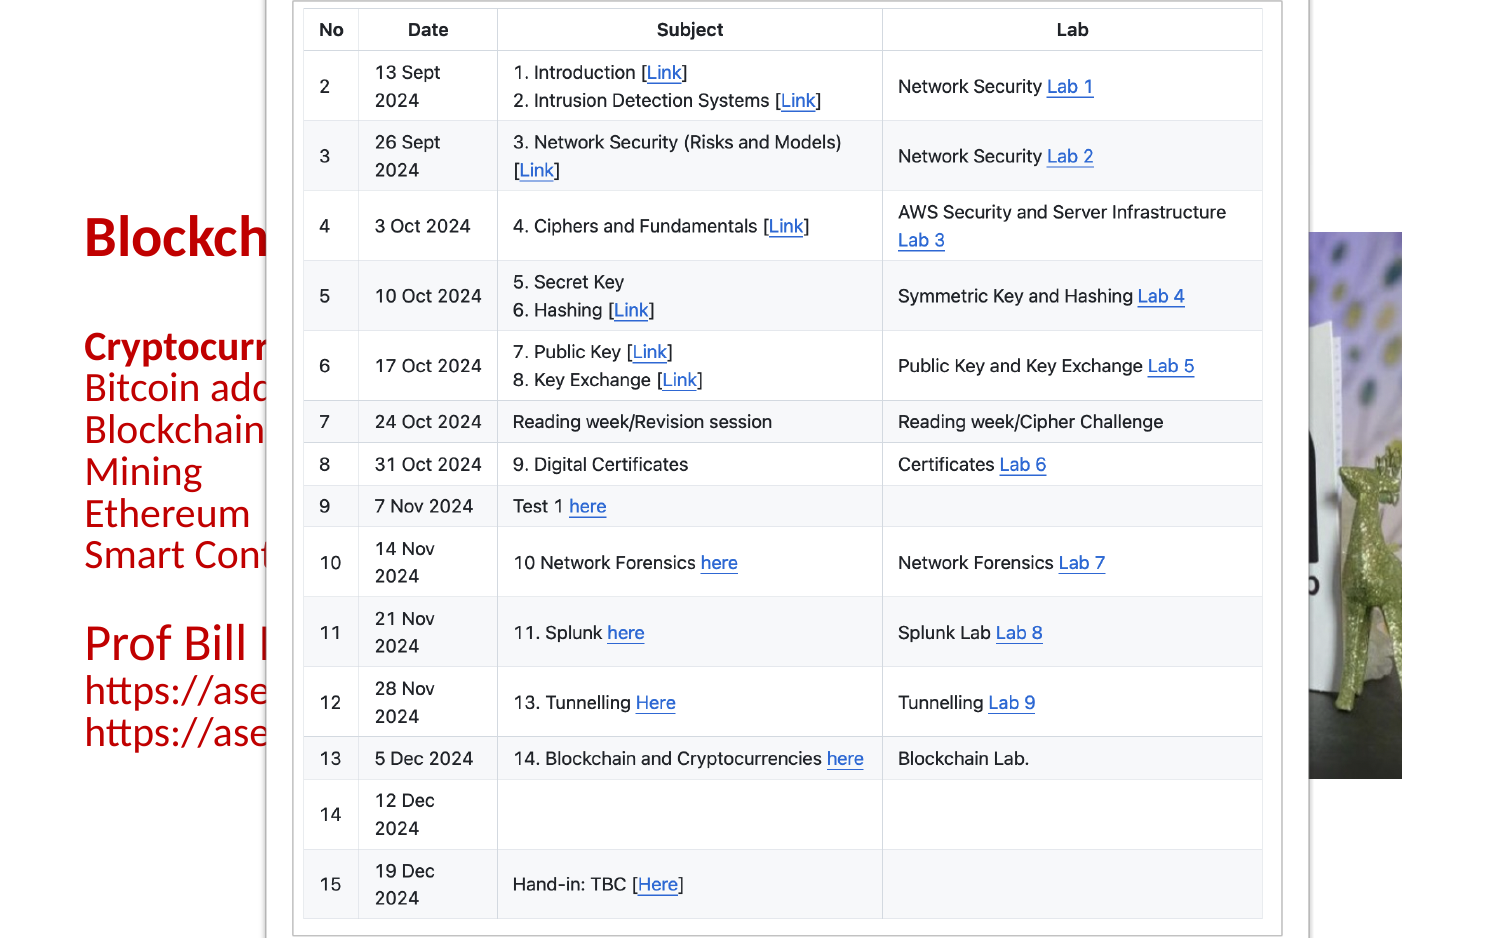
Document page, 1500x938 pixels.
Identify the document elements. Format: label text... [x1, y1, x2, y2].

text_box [258, 0, 1320, 938]
title Blockchain and Cryptocurrencies Cryptocurrencies Bitcoin addresses Blockchain Mining Ethereum Smart Contracts Prof Bill Buchanan OBE https://asecuritysite.com/ethereum https://asecuritysite.com/blockchain [76, 102, 258, 909]
picture [1320, 232, 1402, 779]
